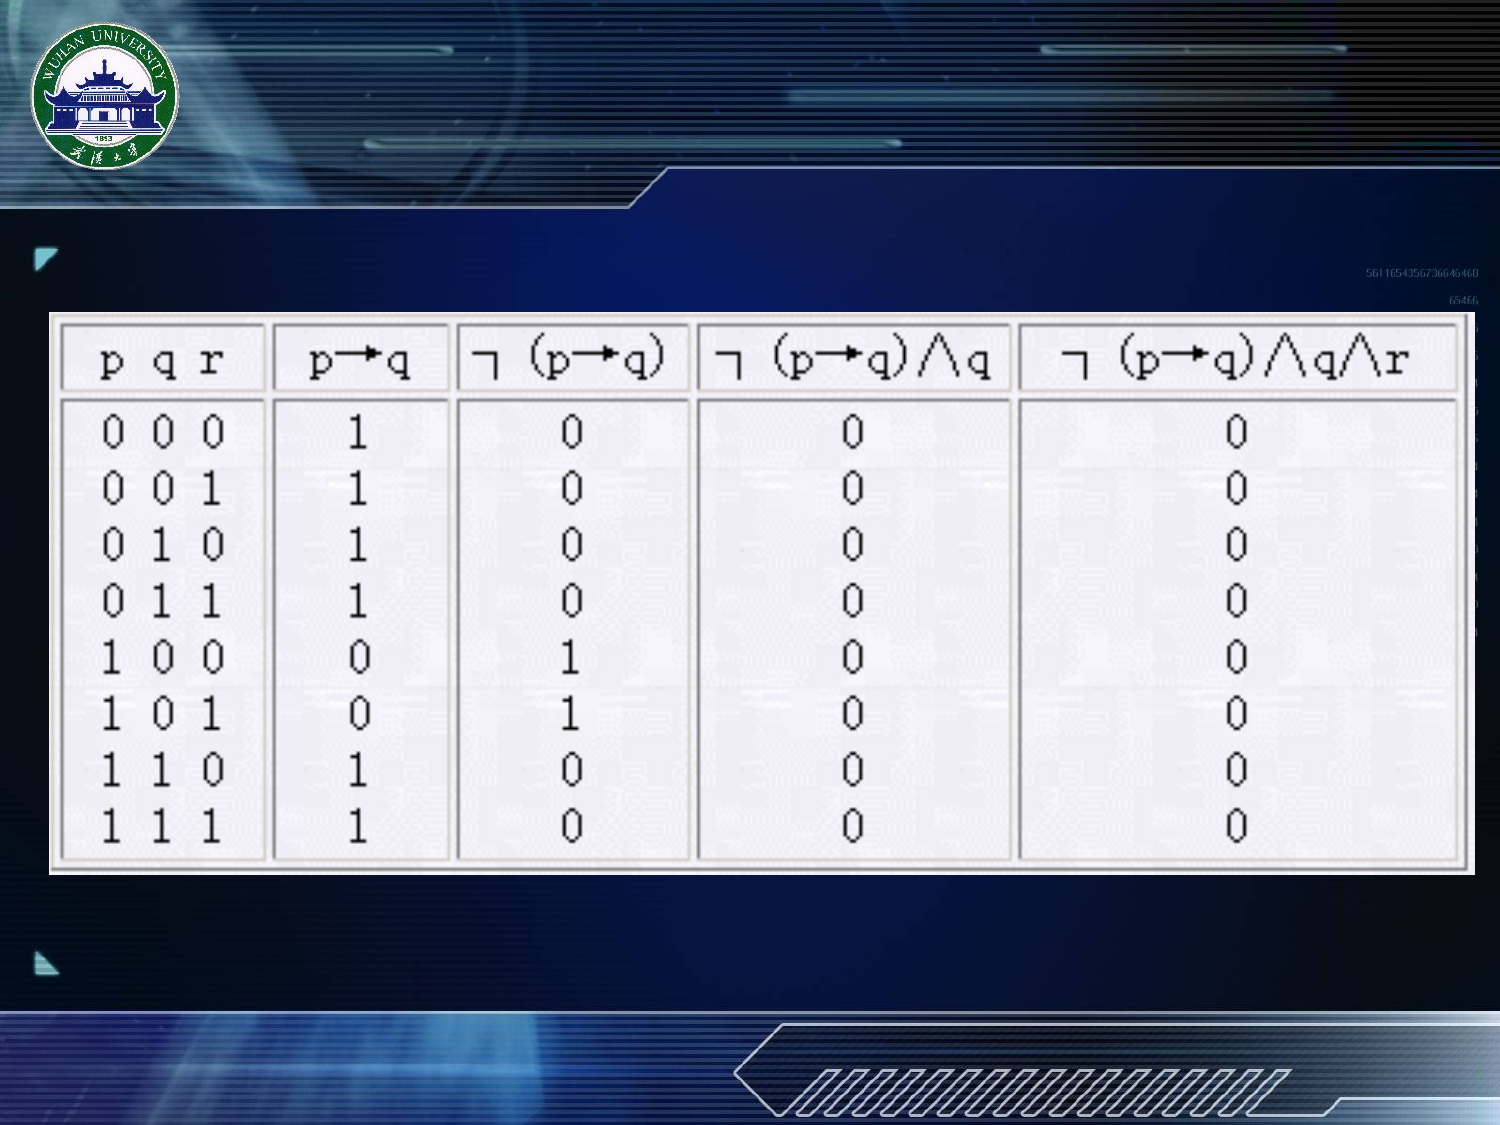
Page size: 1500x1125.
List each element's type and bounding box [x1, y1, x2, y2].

picture [49, 312, 1475, 875]
